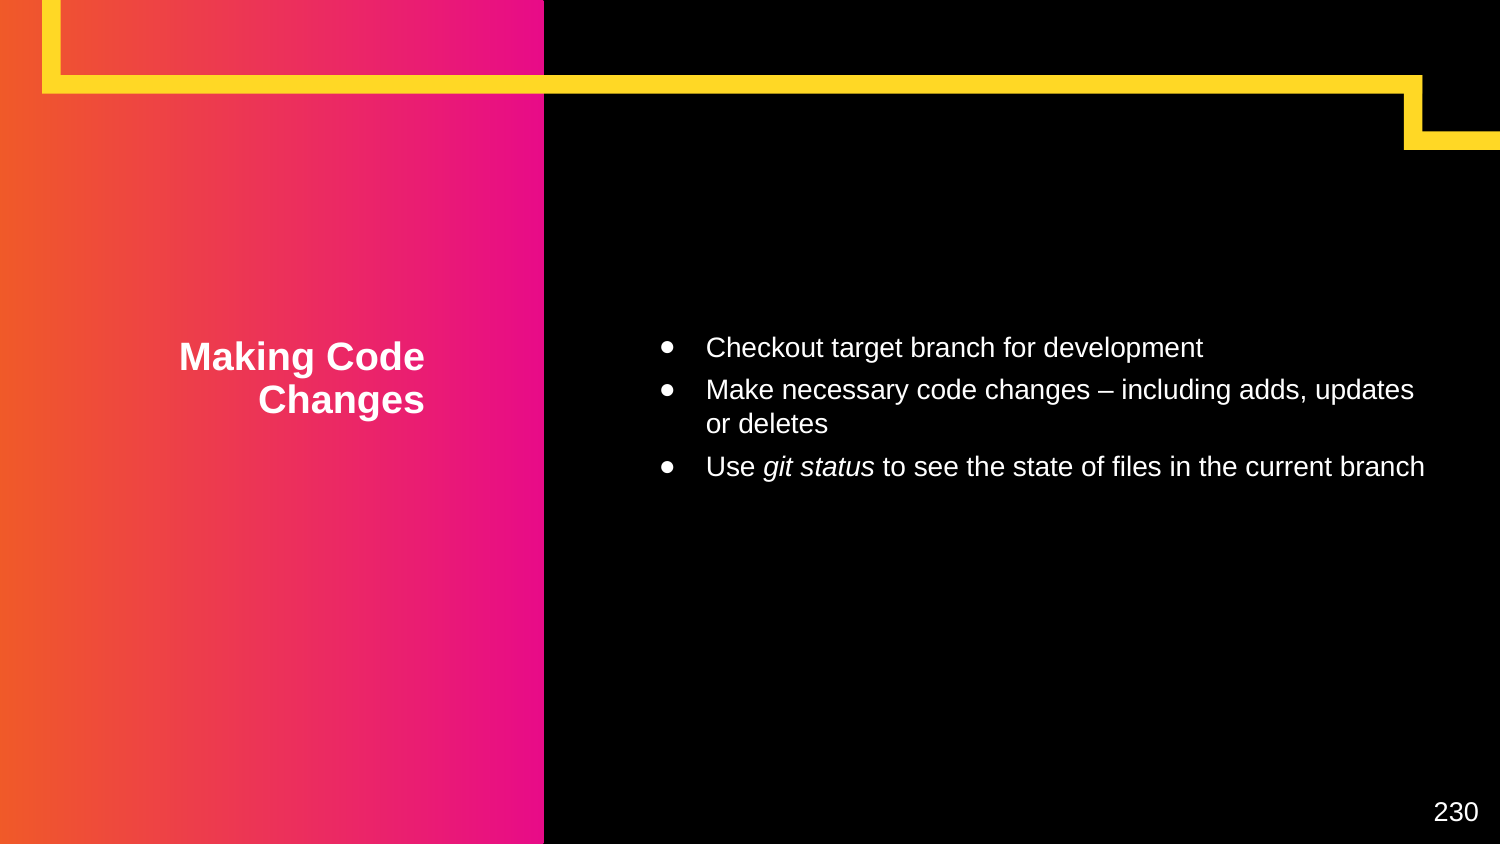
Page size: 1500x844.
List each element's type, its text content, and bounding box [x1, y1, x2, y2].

text_box Checkout target branch for development Make necessary code changes – including adds, updates or deletes Use git status to see the state of files in the current branch [629, 319, 1459, 492]
slide_number 230 [1403, 779, 1494, 844]
title Making Code Changes [42, 343, 433, 430]
